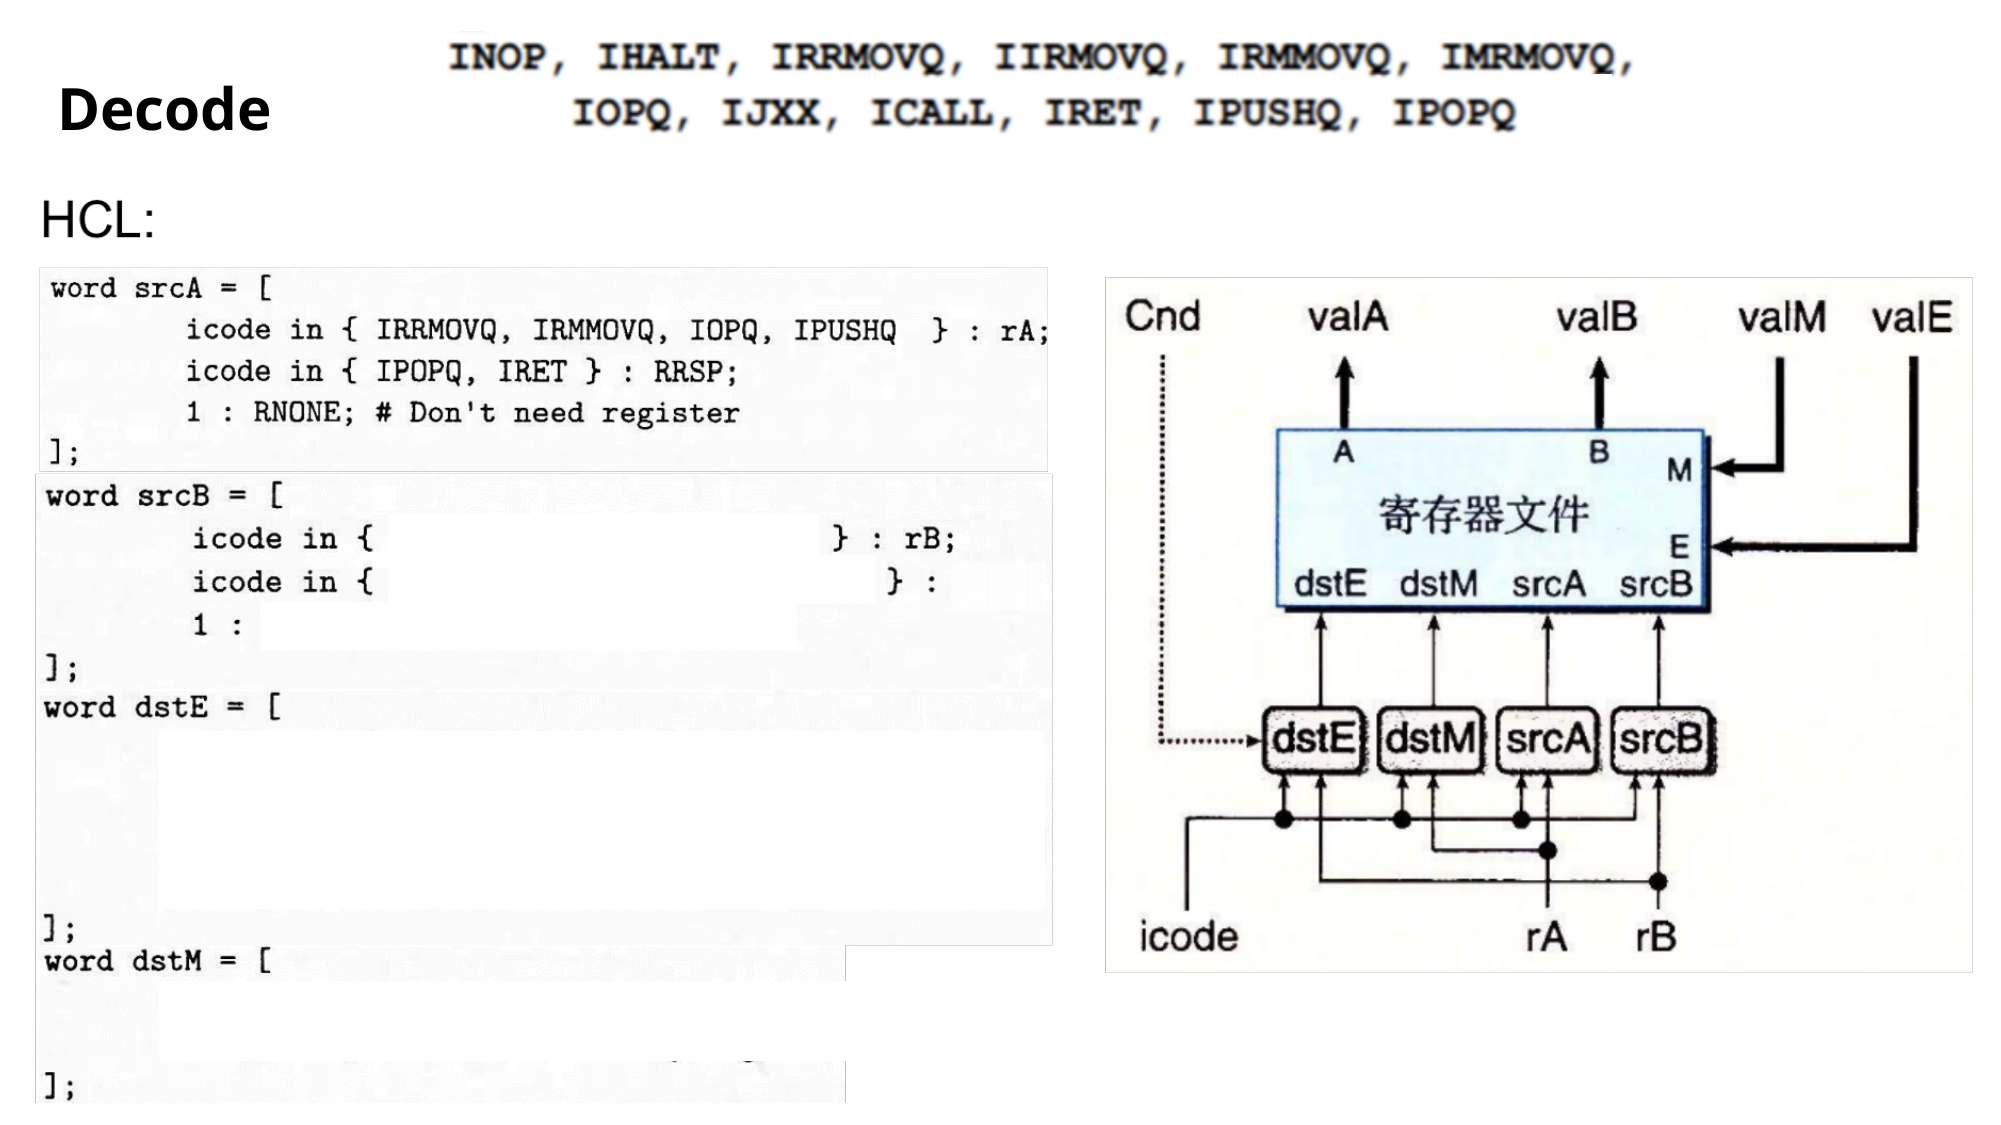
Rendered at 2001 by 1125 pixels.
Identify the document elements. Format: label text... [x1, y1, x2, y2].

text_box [440, 30, 1646, 146]
text_box Decode [42, 64, 1518, 150]
picture [25, 191, 1975, 1103]
